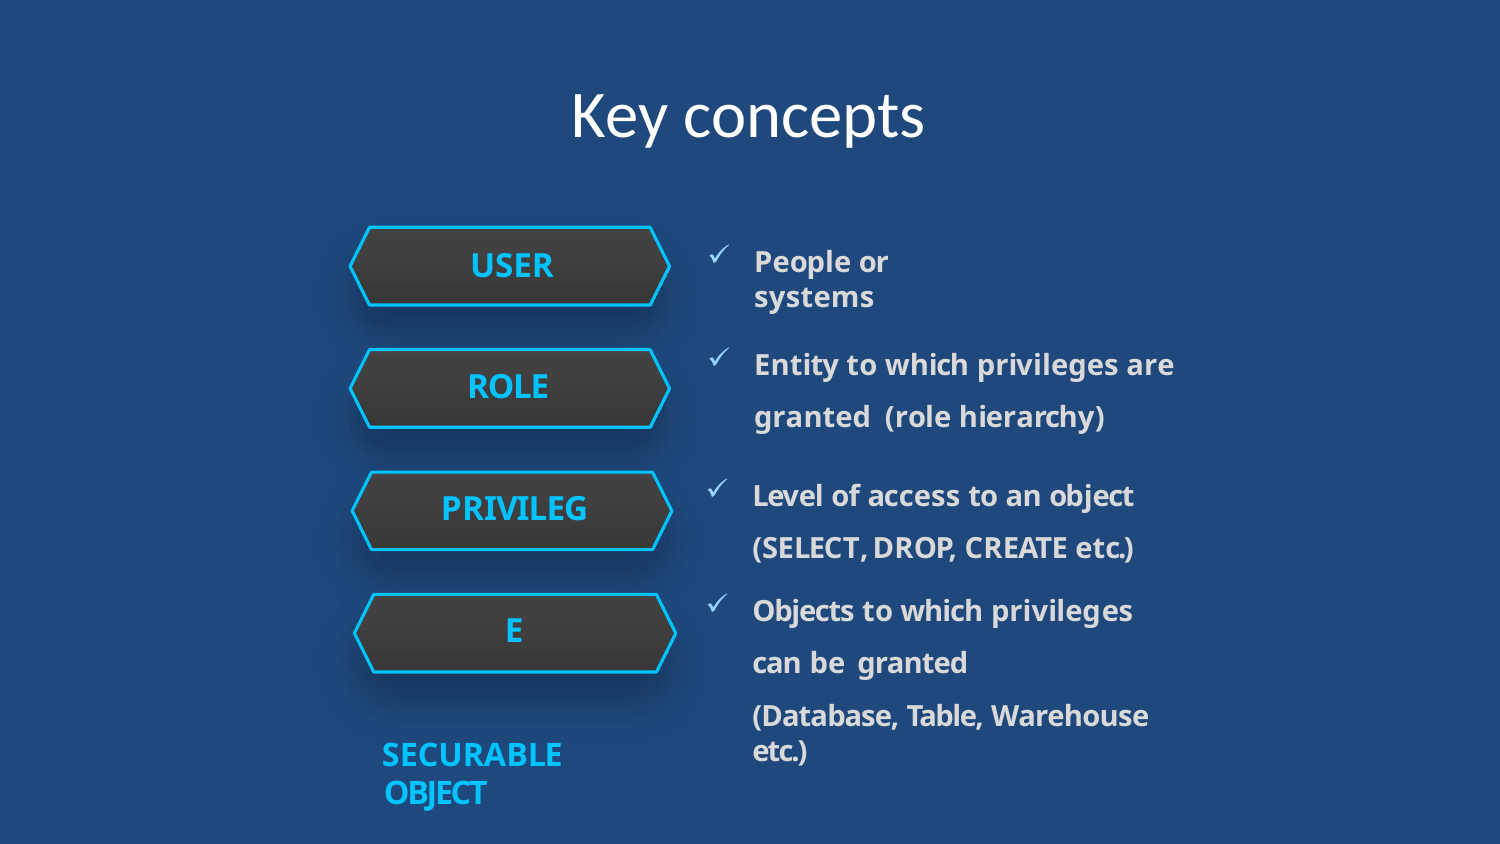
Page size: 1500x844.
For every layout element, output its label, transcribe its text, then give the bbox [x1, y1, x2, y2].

title Key concepts [569, 68, 931, 212]
text_box Entity to which privileges are granted (role hierarchy) Level of access to an object (SELECT, DROP, CREATE etc.) Objects to which privileges can be granted (Database, Table, Warehouse etc.) [703, 326, 1231, 768]
text_box People or systems [731, 241, 989, 314]
text_box USER ROLE PRIVILEGE SECURABLE OBJECT [381, 759, 663, 812]
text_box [296, 201, 727, 751]
